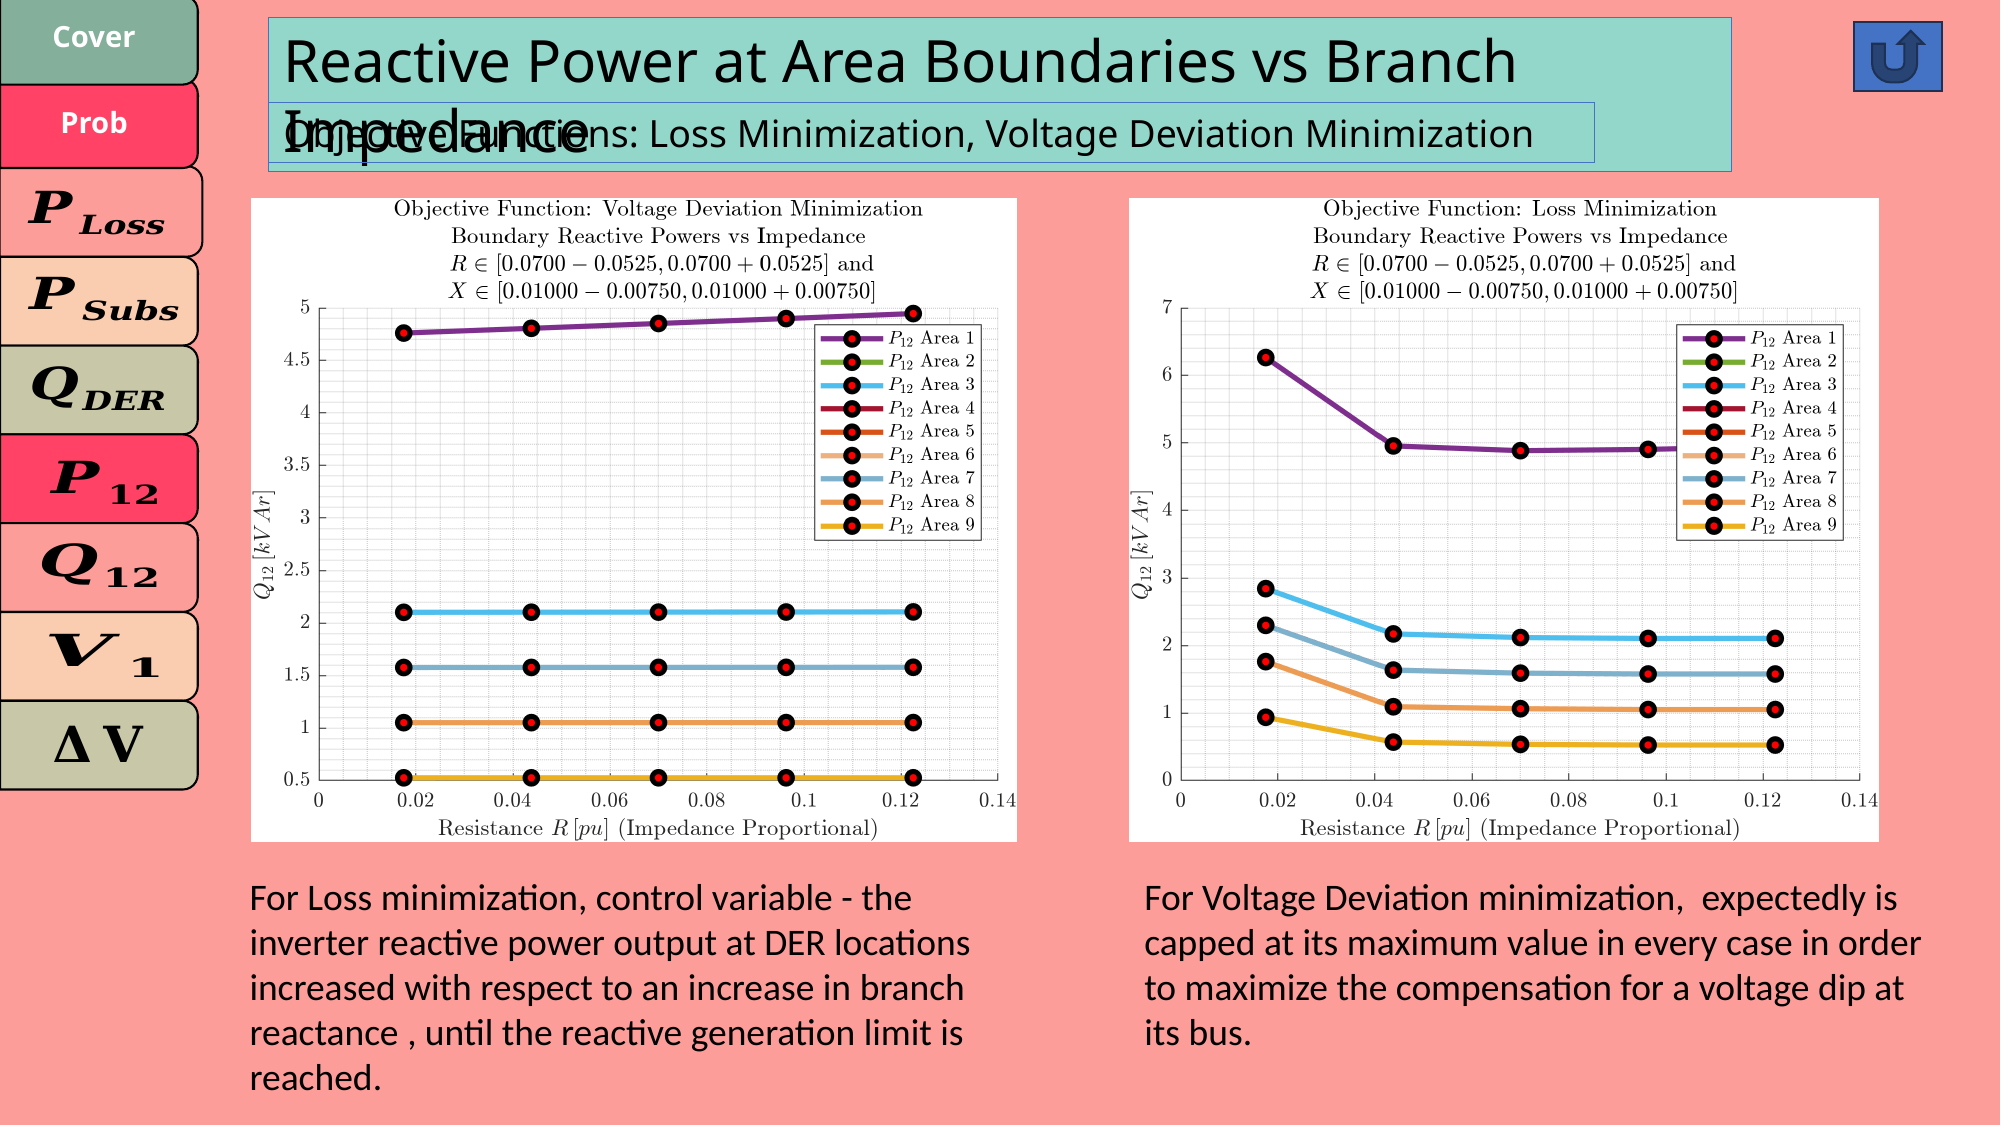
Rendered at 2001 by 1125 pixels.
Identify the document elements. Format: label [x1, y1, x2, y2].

picture [1129, 198, 1879, 842]
text_box [268, 17, 1732, 164]
picture [251, 198, 1017, 842]
text_box [0, 0, 203, 790]
text_box [1853, 21, 1943, 92]
